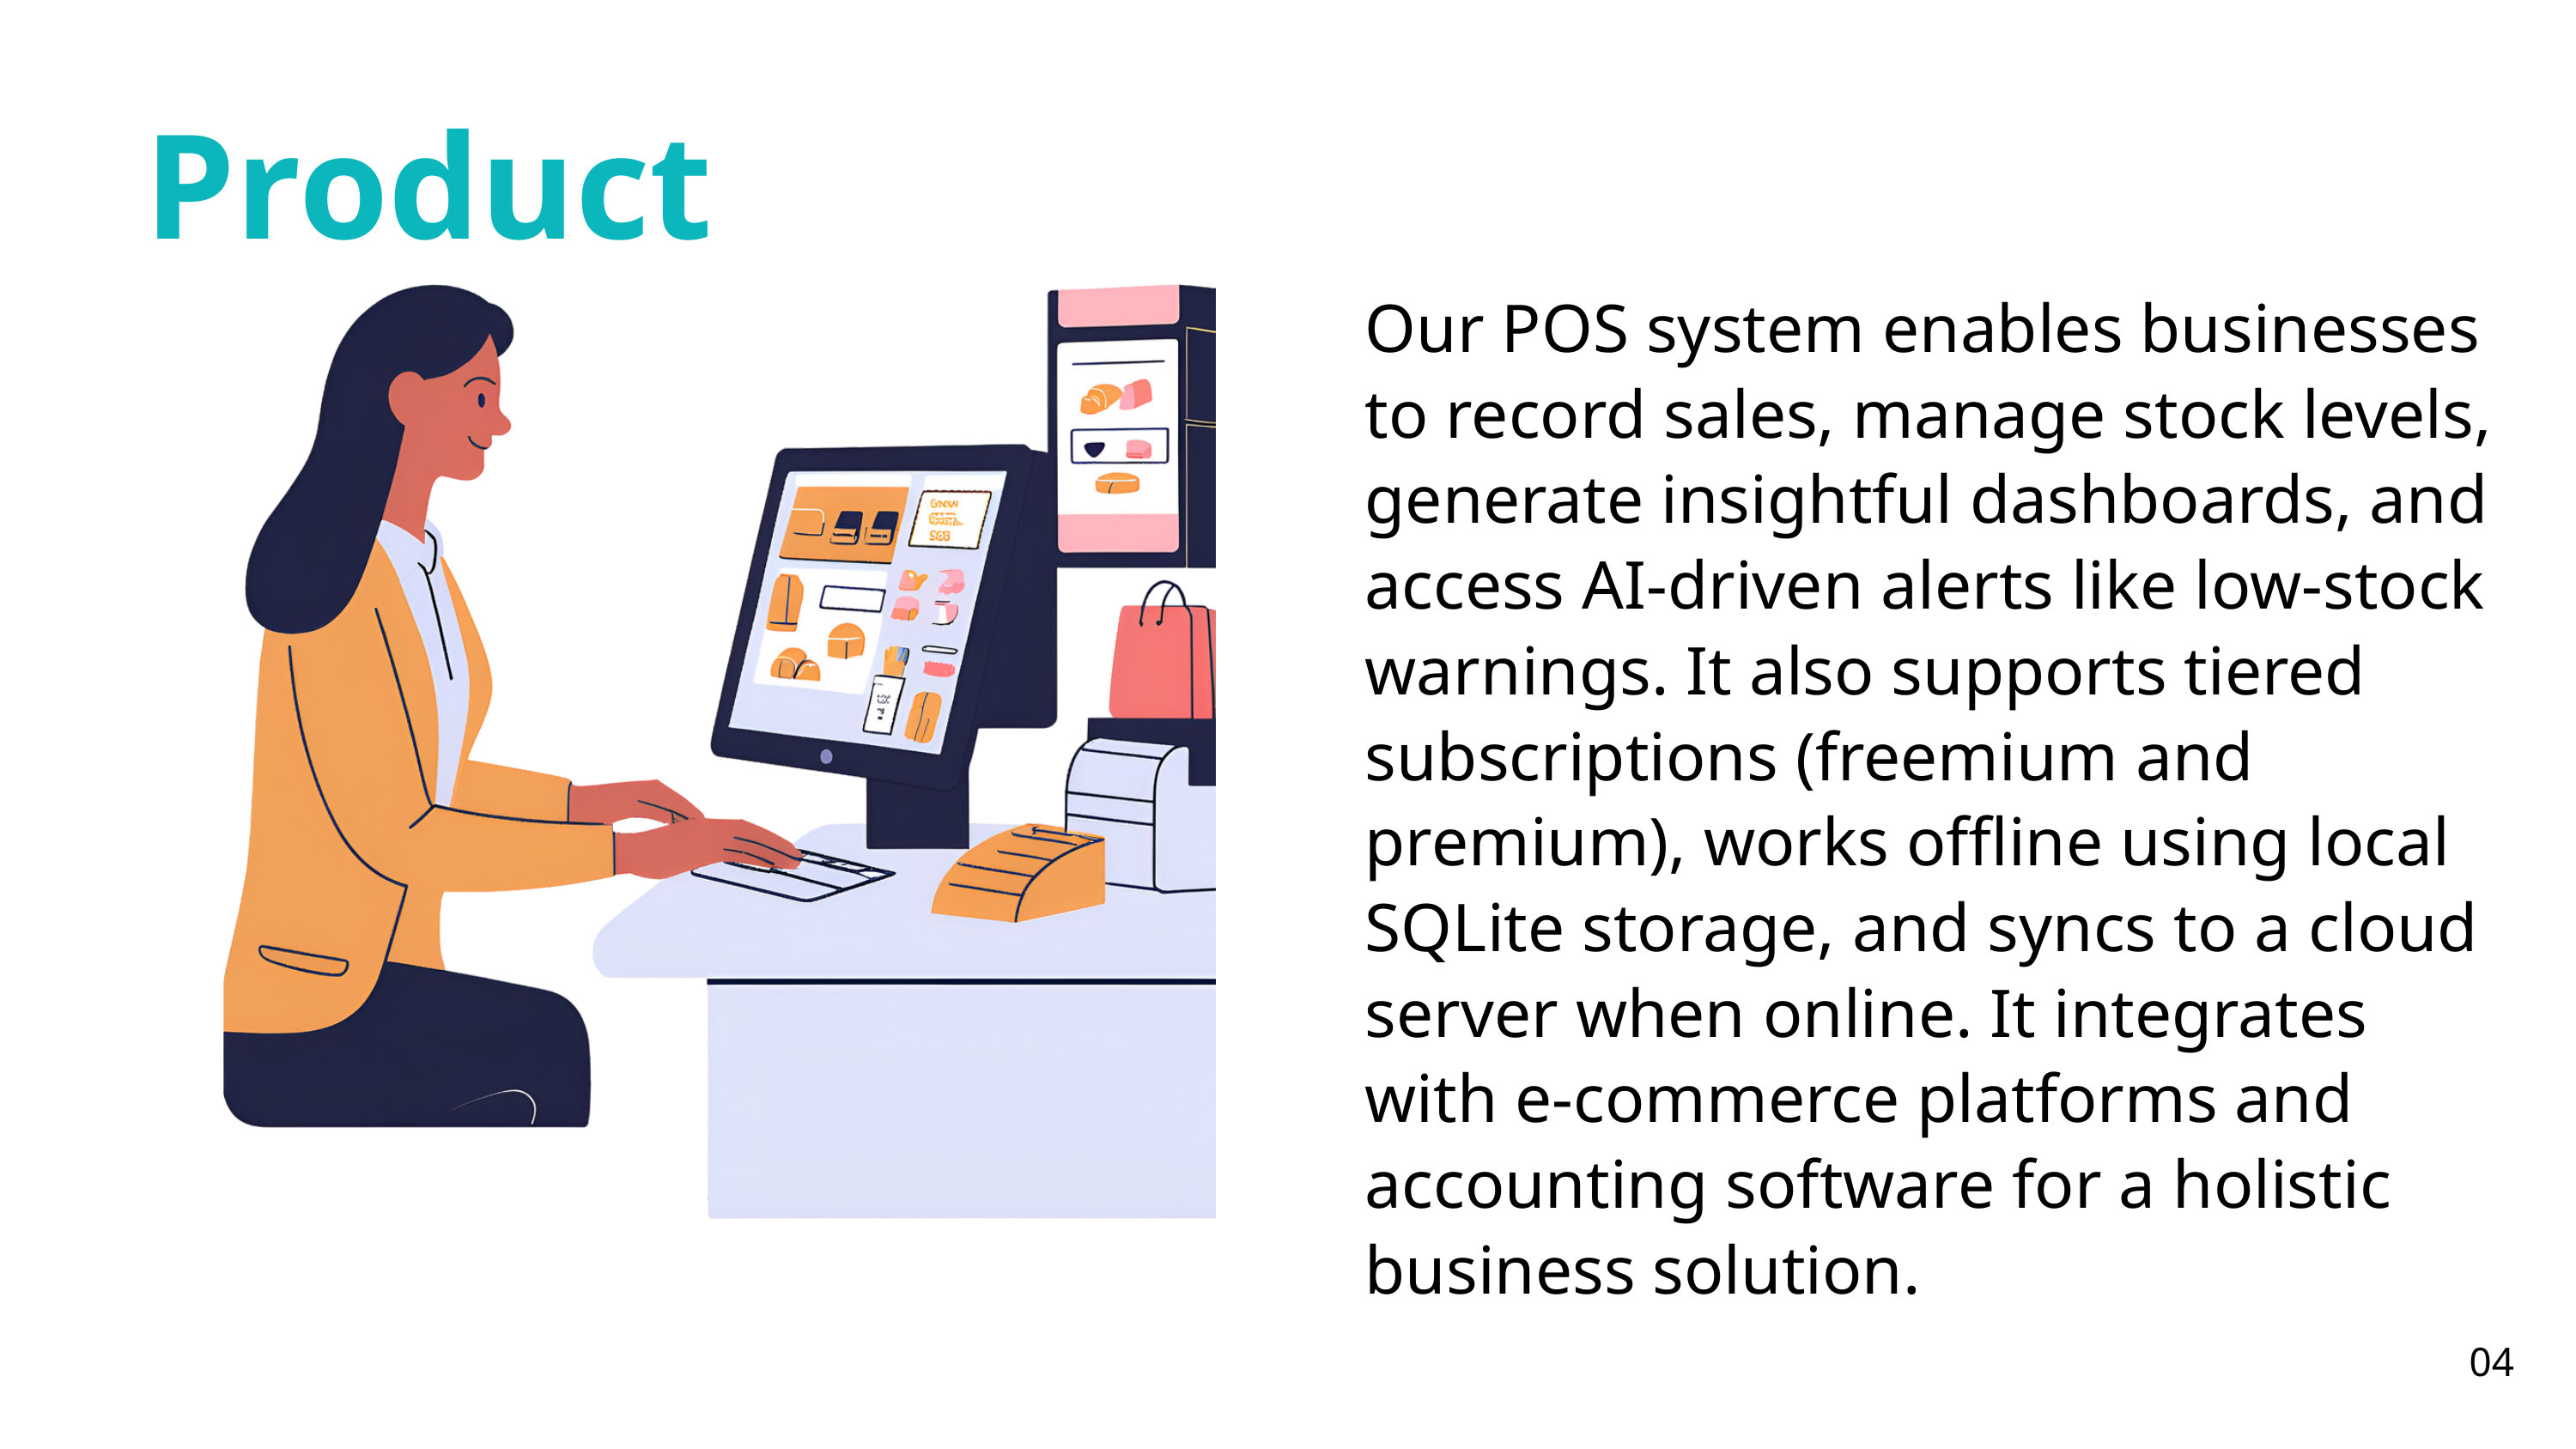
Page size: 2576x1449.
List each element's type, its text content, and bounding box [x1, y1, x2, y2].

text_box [1364, 283, 2515, 1332]
text_box [223, 284, 1217, 1219]
text_box Product [144, 94, 1365, 268]
text_box 04 [2401, 1339, 2514, 1385]
